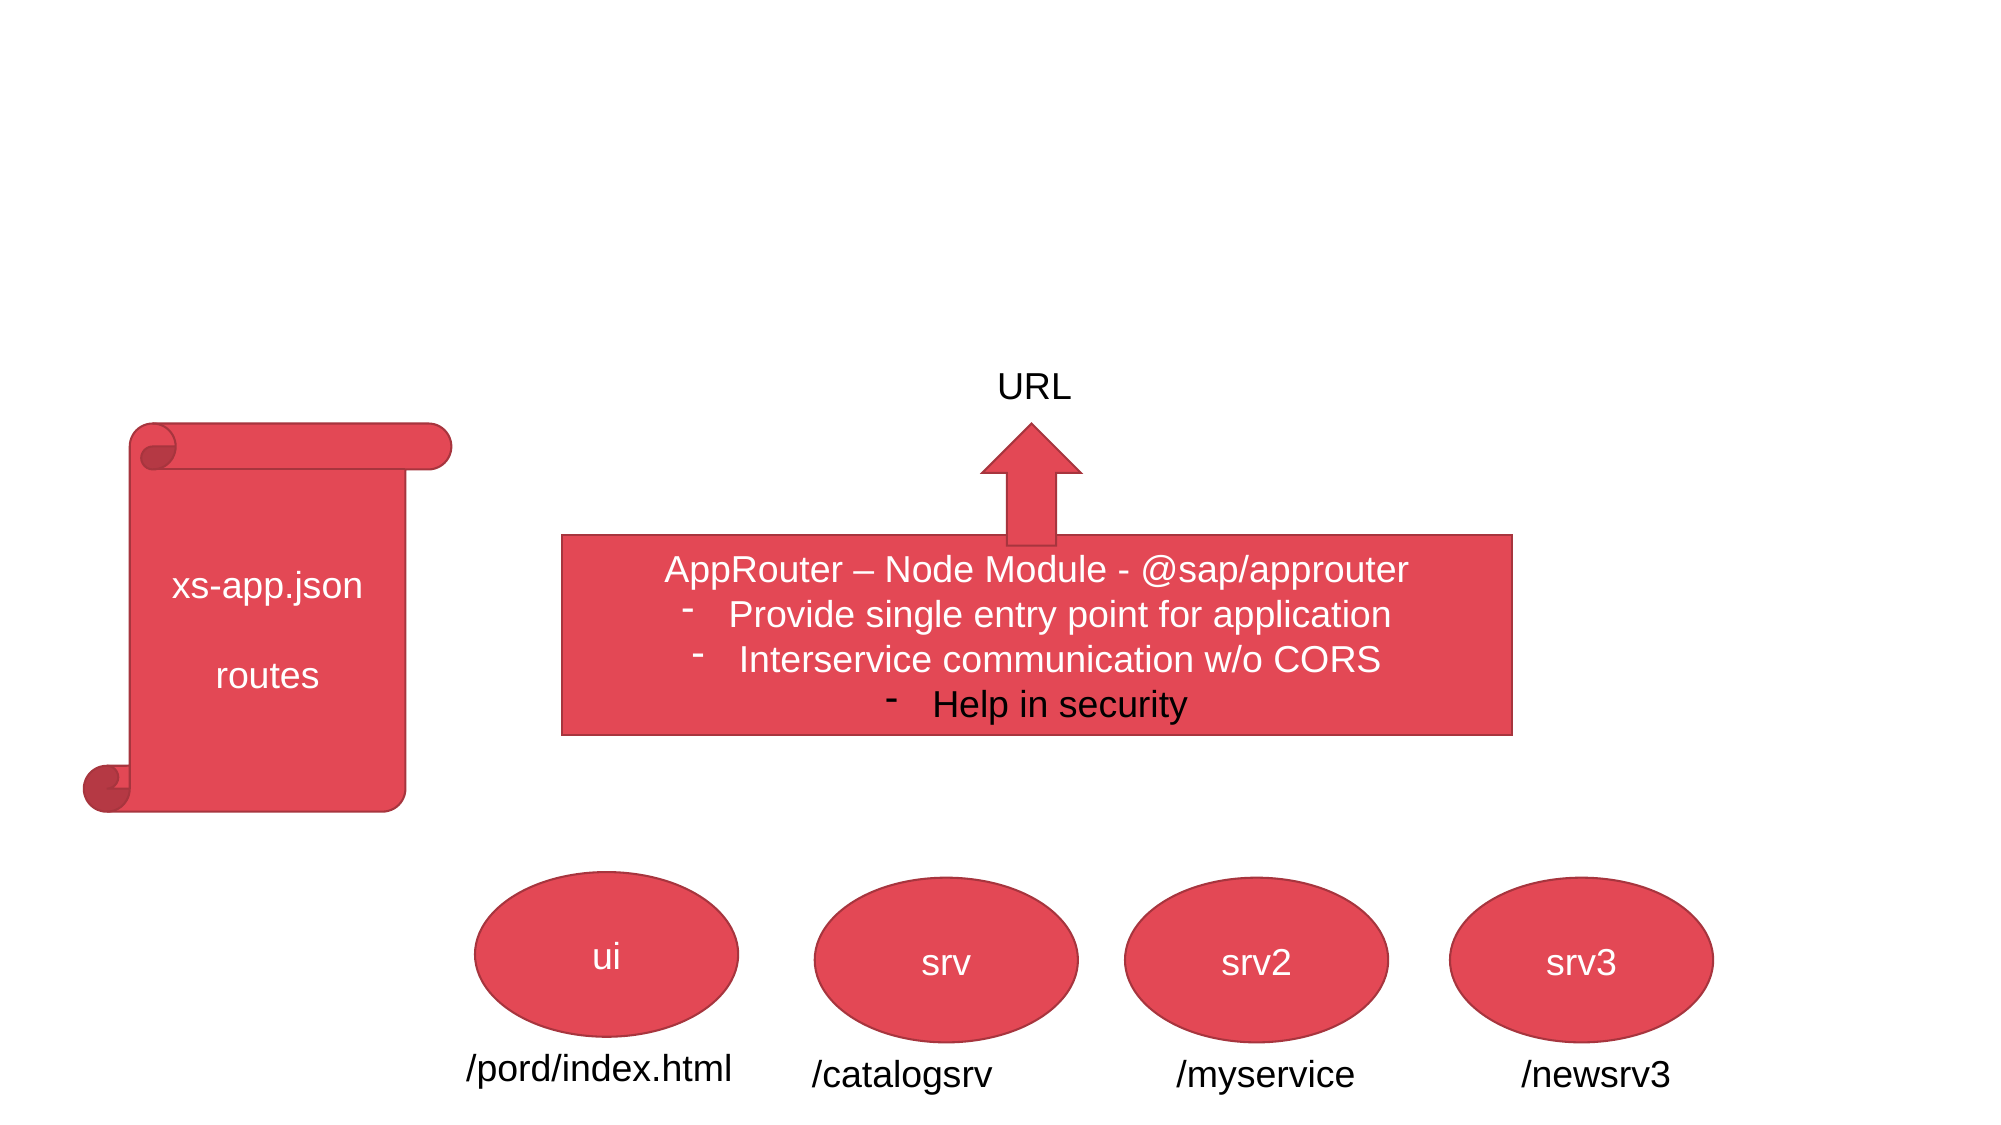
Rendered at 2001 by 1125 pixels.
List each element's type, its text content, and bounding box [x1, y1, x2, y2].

text_box xs-app.json routes [82, 422, 453, 813]
text_box /catalogsrv [797, 1042, 1137, 1103]
text_box /newsrv3 [1506, 1042, 1847, 1103]
text_box [979, 422, 1084, 547]
text_box URL [982, 354, 1193, 415]
text_box /myservice [1161, 1042, 1502, 1103]
text_box /pord/index.html [451, 1036, 750, 1097]
text_box srv [813, 876, 1079, 1042]
text_box srv3 [1448, 876, 1715, 1042]
text_box ui [473, 871, 740, 1036]
text_box AppRouter – Node Module - @sap/approuter Provide single entry point for application Interservice communication w/o CORS Help in security [561, 534, 1513, 736]
text_box srv2 [1123, 876, 1390, 1042]
